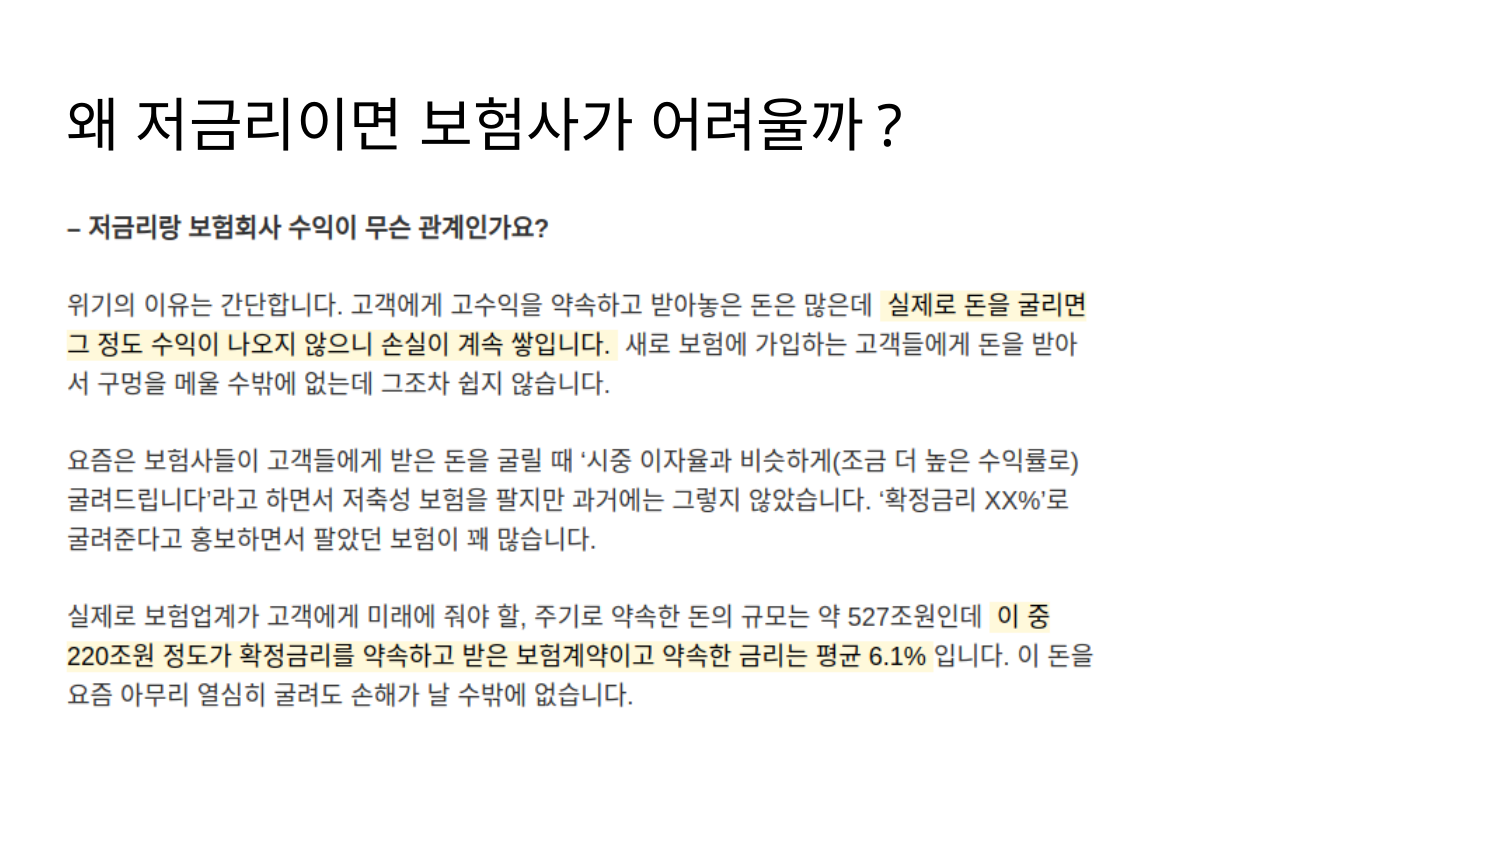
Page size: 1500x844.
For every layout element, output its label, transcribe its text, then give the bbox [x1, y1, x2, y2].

picture [60, 194, 1123, 727]
title 왜 저금리이면 보험사가 어려울까? [51, 72, 1449, 167]
